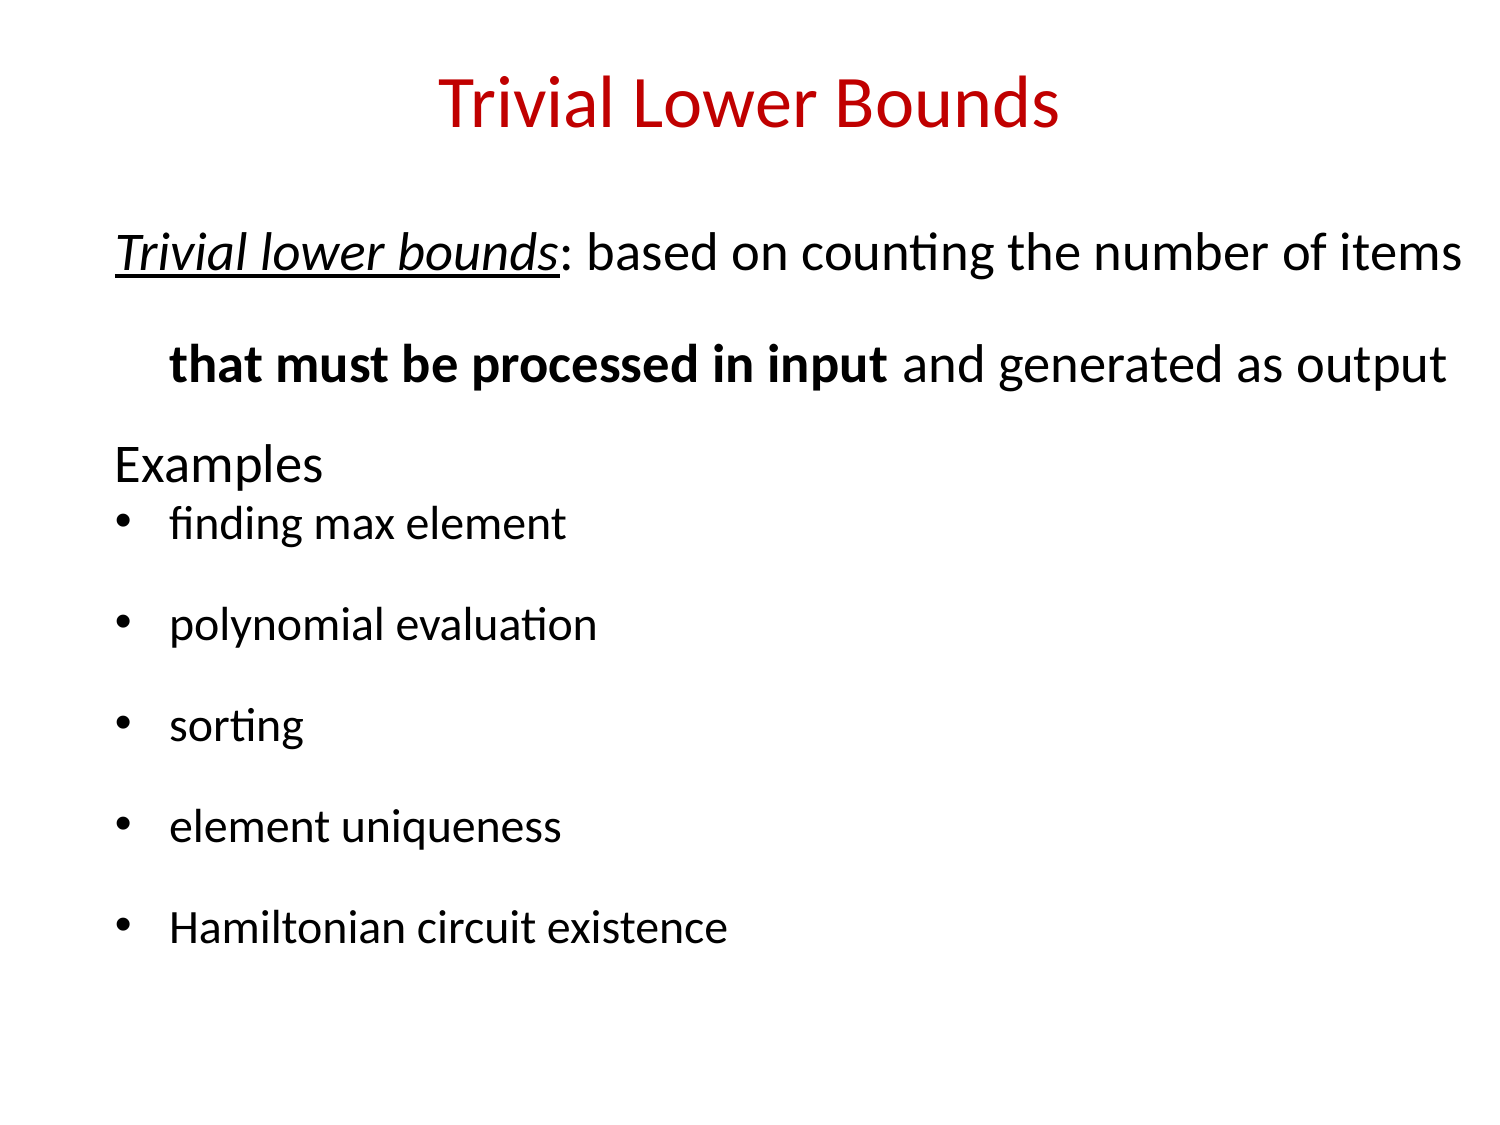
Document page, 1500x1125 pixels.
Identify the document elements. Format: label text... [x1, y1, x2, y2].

list Trivial lower bounds: based on counting the number of items that must be processed in input and generated as output Examples finding max element polynomial evaluation sorting element uniqueness Hamiltonian circuit existence [99, 162, 1500, 1025]
title Trivial Lower Bounds [75, 45, 1425, 150]
